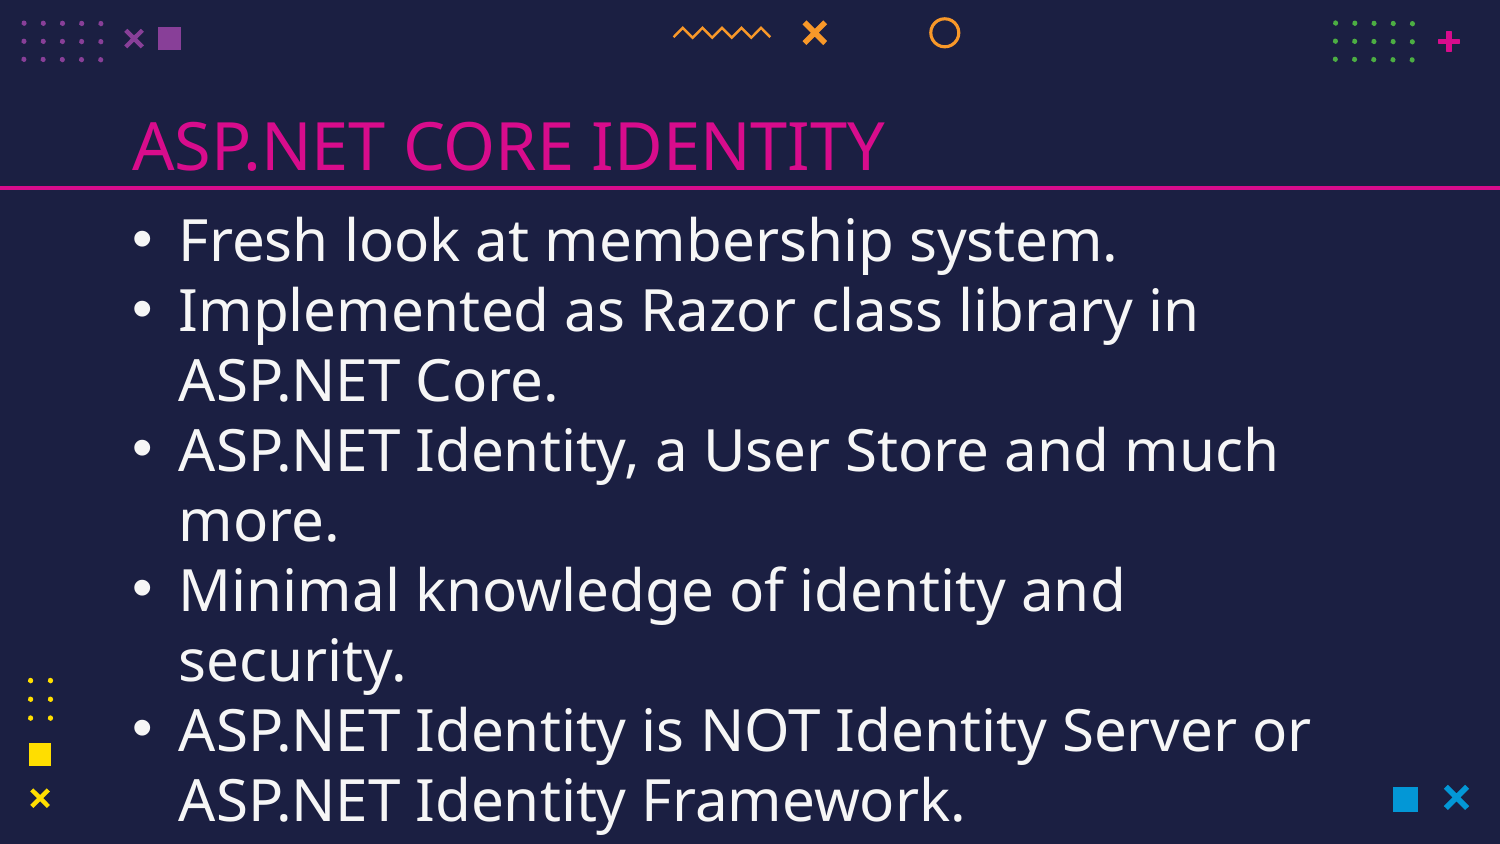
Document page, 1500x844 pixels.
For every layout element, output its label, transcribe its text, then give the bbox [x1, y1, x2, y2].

list Fresh look at membership system. Implemented as Razor class library in ASP.NET Core. ASP.NET Identity, a User Store and much more. Minimal knowledge of identity and security. ASP.NET Identity is NOT Identity Server or ASP.NET Identity Framework. [116, 187, 1383, 756]
title ASP.NET CORE IDENTITY [116, 88, 1383, 183]
